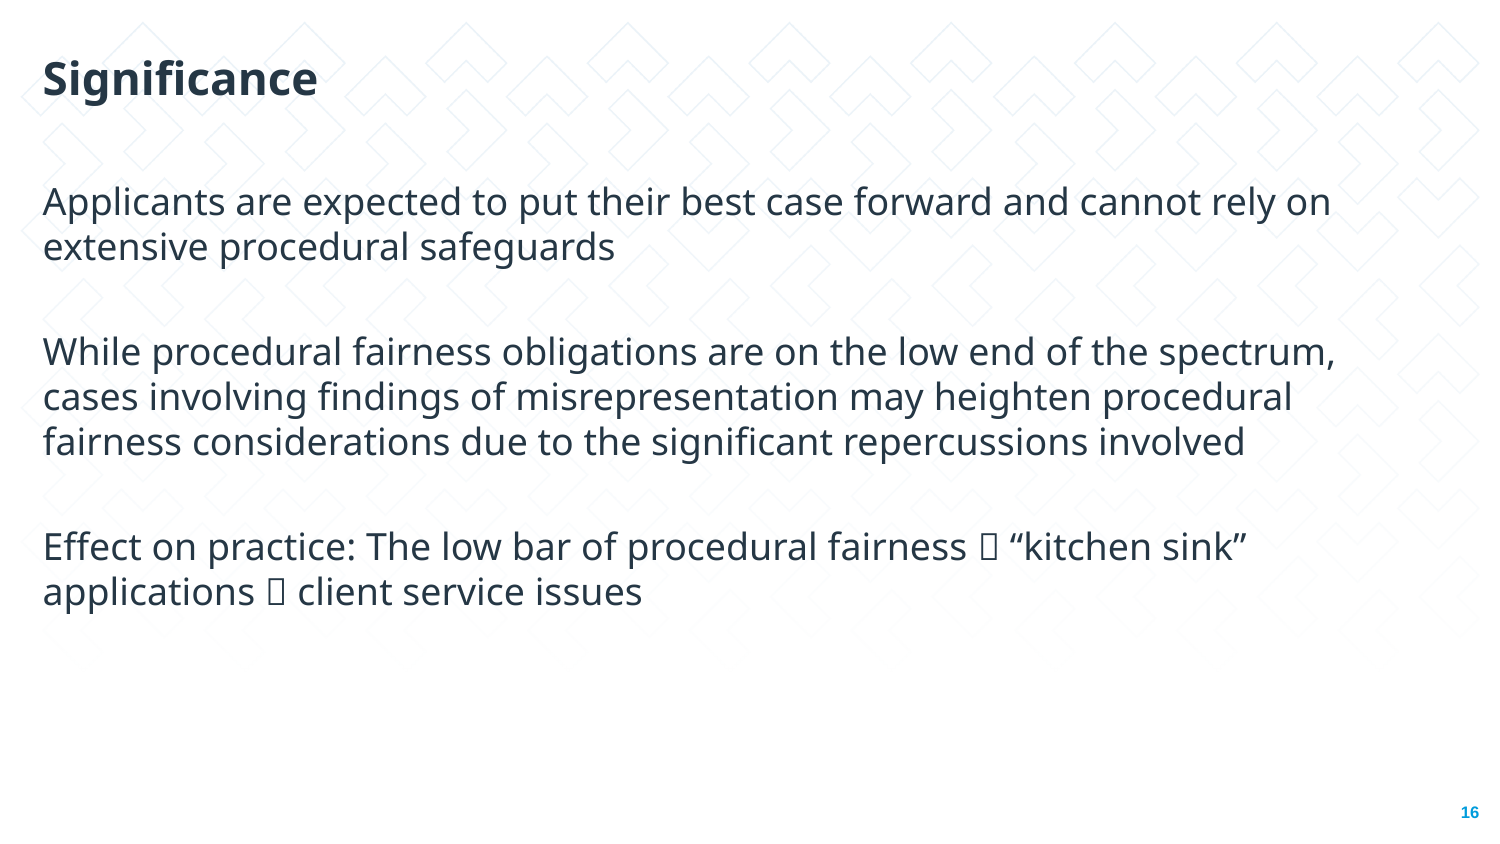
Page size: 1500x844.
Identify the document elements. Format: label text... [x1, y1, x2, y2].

list Significance [27, 42, 1406, 114]
list Applicants are expected to put their best case forward and cannot rely on extensive procedural safeguards While procedural fairness obligations are on the low end of the spectrum, cases involving findings of misrepresentation may heighten procedural fairness considerations due to the significant repercussions involved Effect on practice: The low bar of procedural fairness  “kitchen sink” applications  client service issues [27, 170, 1406, 243]
